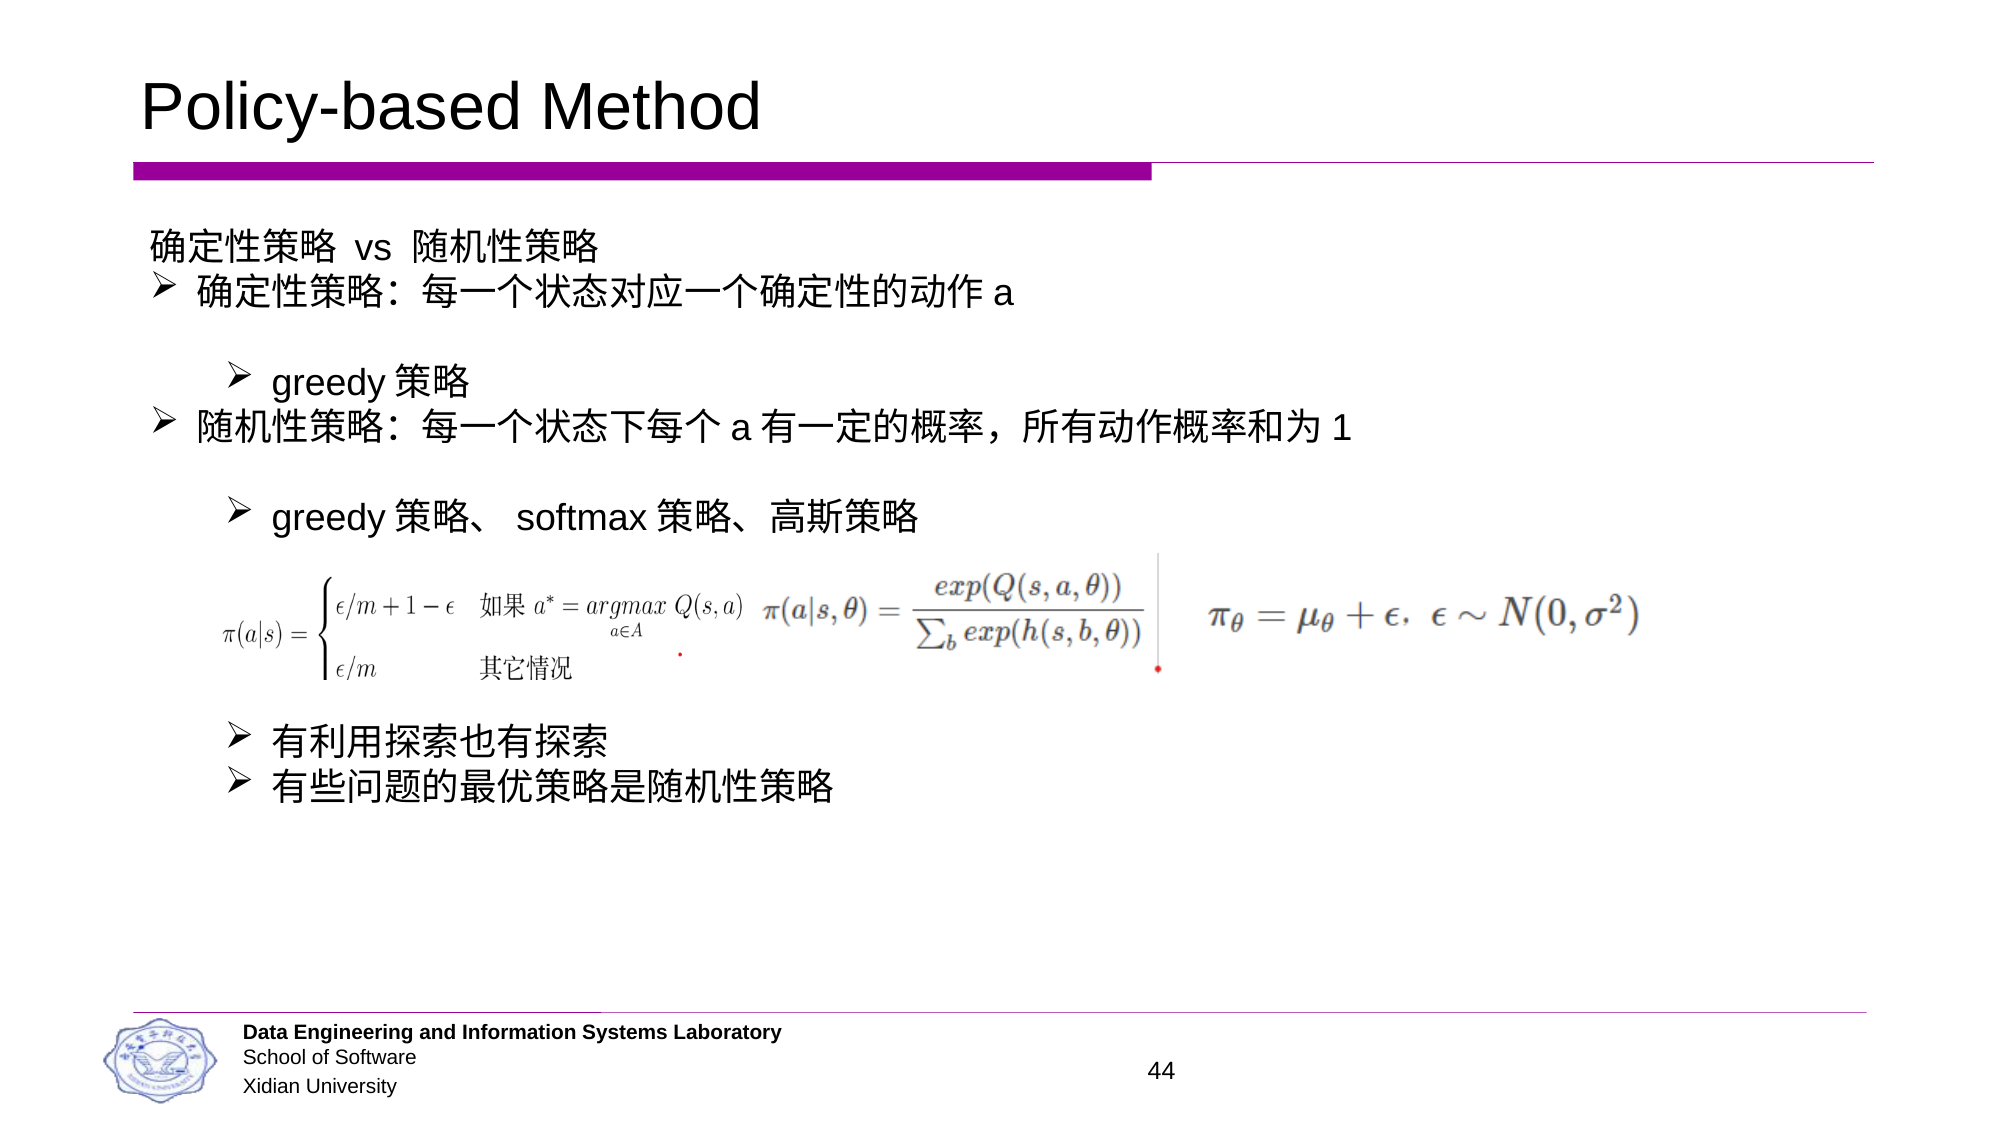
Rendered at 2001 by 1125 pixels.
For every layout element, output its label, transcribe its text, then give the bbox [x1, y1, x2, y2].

list [123, 187, 1874, 988]
picture [102, 1017, 219, 1106]
title Policy-based Method [125, 24, 1876, 150]
picture [1208, 583, 1642, 645]
picture [210, 553, 1163, 680]
slide_number 44 [953, 1046, 1371, 1085]
